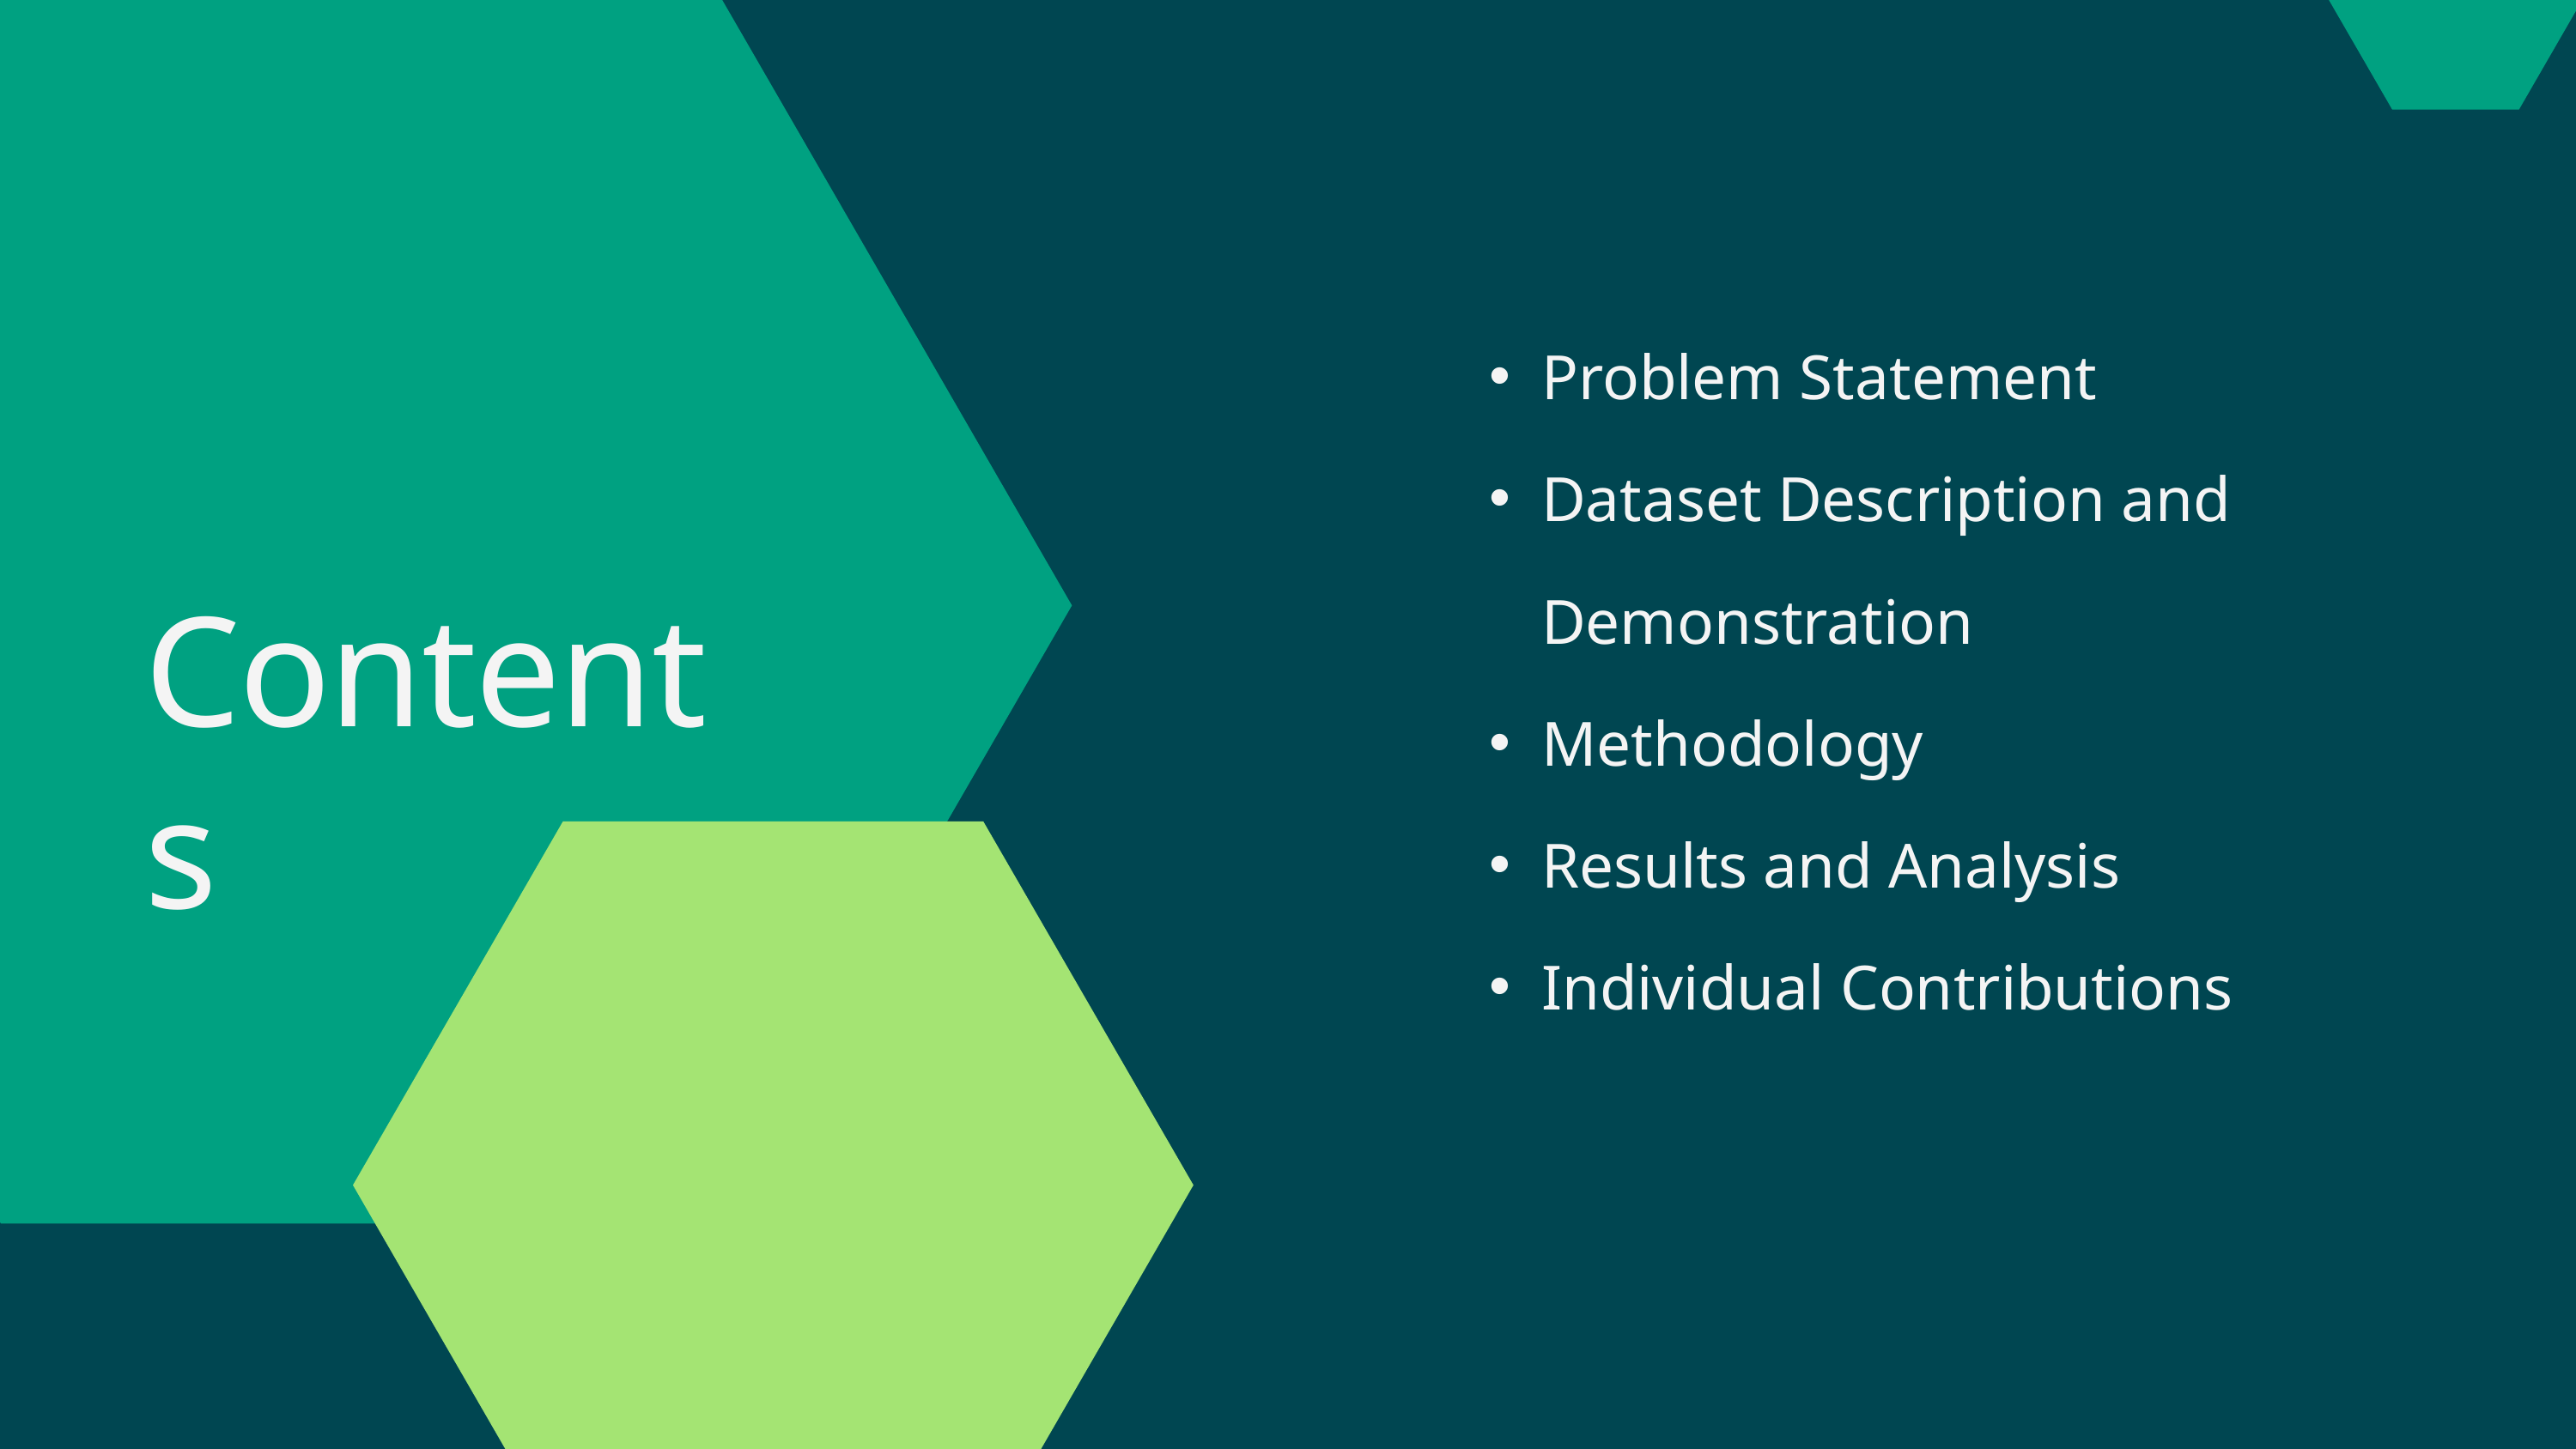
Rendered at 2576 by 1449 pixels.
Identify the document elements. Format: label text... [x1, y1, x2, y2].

text_box Problem Statement Dataset Description and Demonstration Methodology Results and Analysis Individual Contributions [1437, 289, 2330, 1022]
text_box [0, 0, 1072, 1224]
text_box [2328, 0, 2576, 111]
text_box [352, 821, 1194, 1449]
